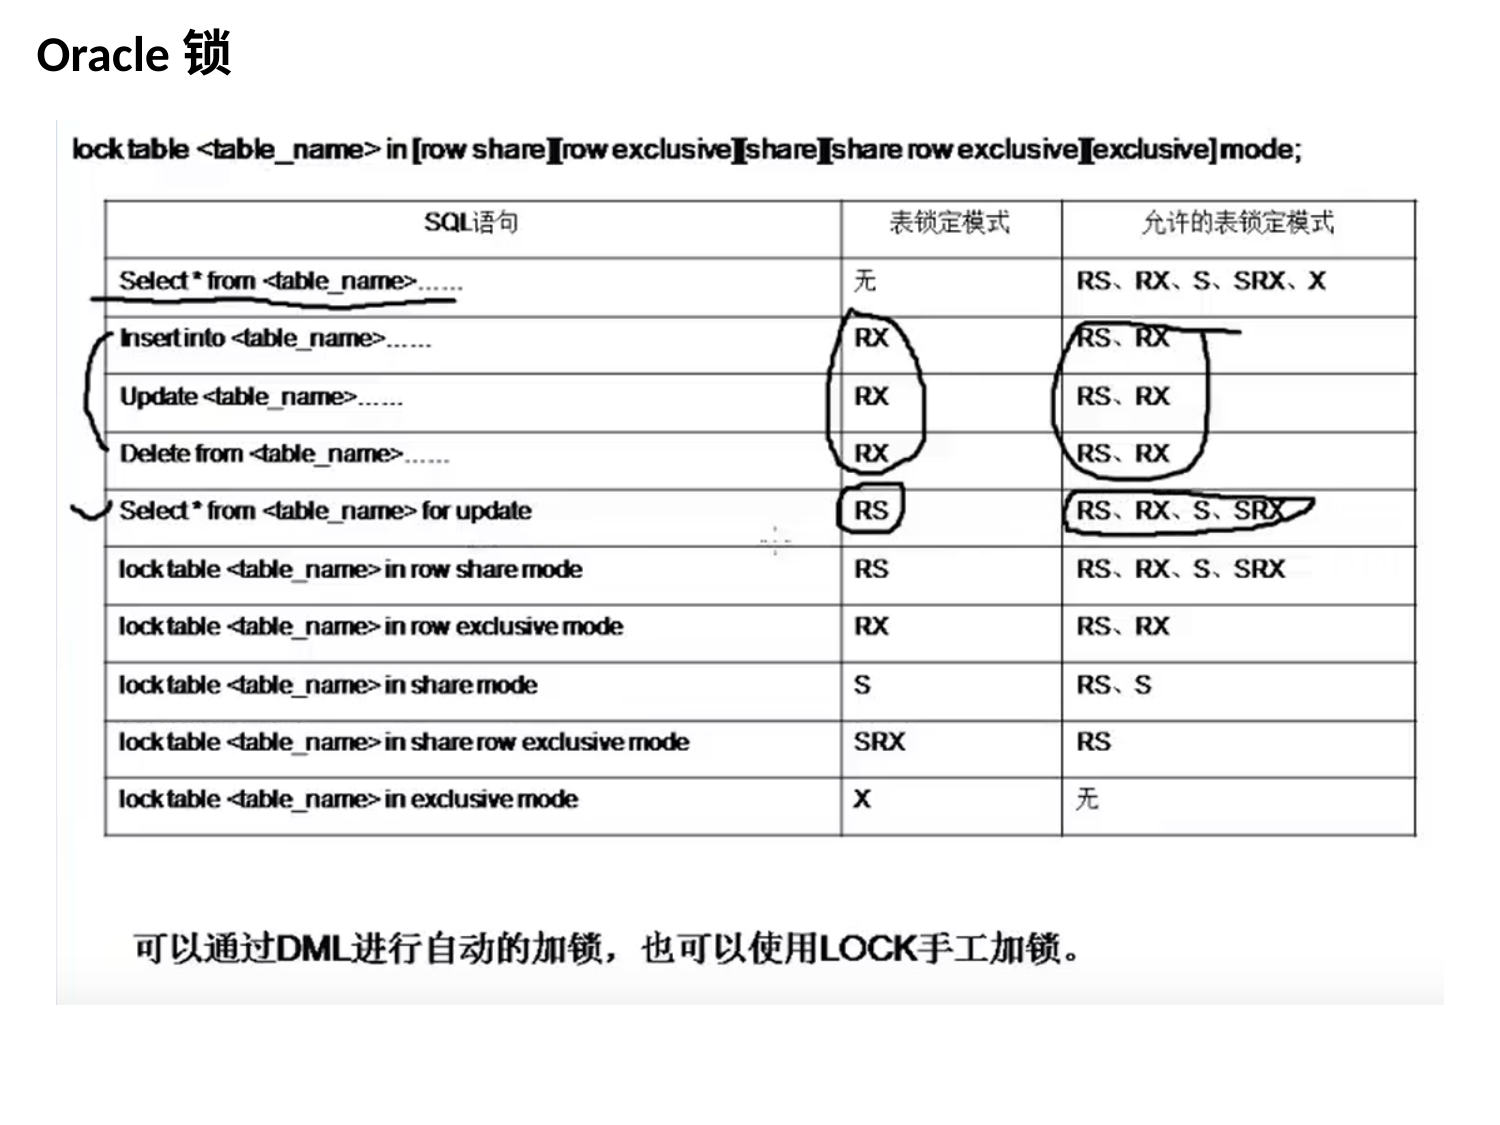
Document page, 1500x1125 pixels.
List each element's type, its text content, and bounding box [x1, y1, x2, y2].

text_box Oracle锁 [21, 14, 911, 89]
picture [56, 120, 1444, 1005]
